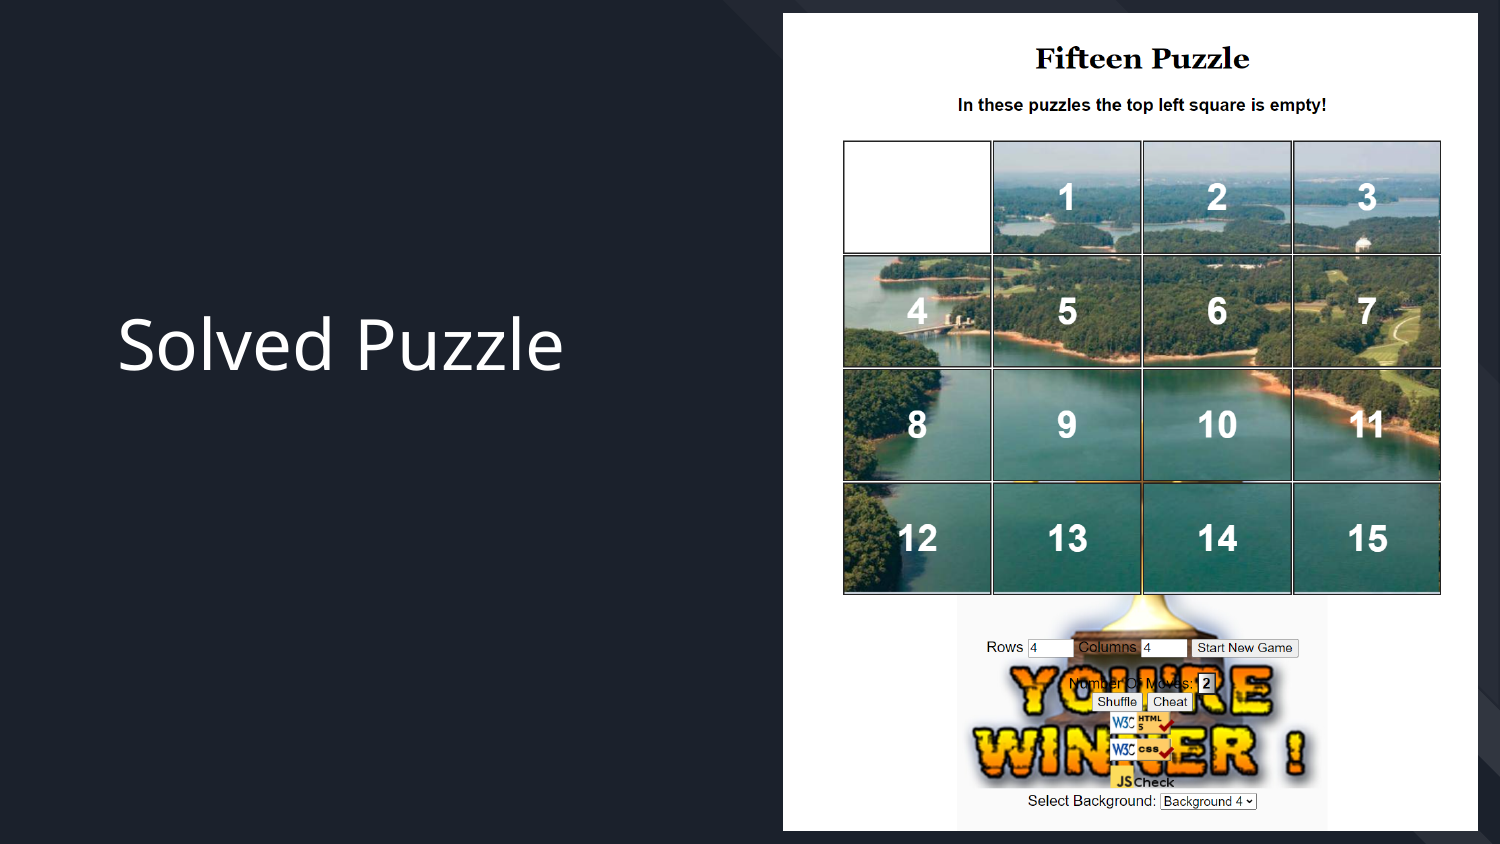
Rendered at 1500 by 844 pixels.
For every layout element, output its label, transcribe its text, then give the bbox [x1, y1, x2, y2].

text_box Solved Puzzle [101, 284, 610, 479]
picture [783, 13, 1478, 831]
